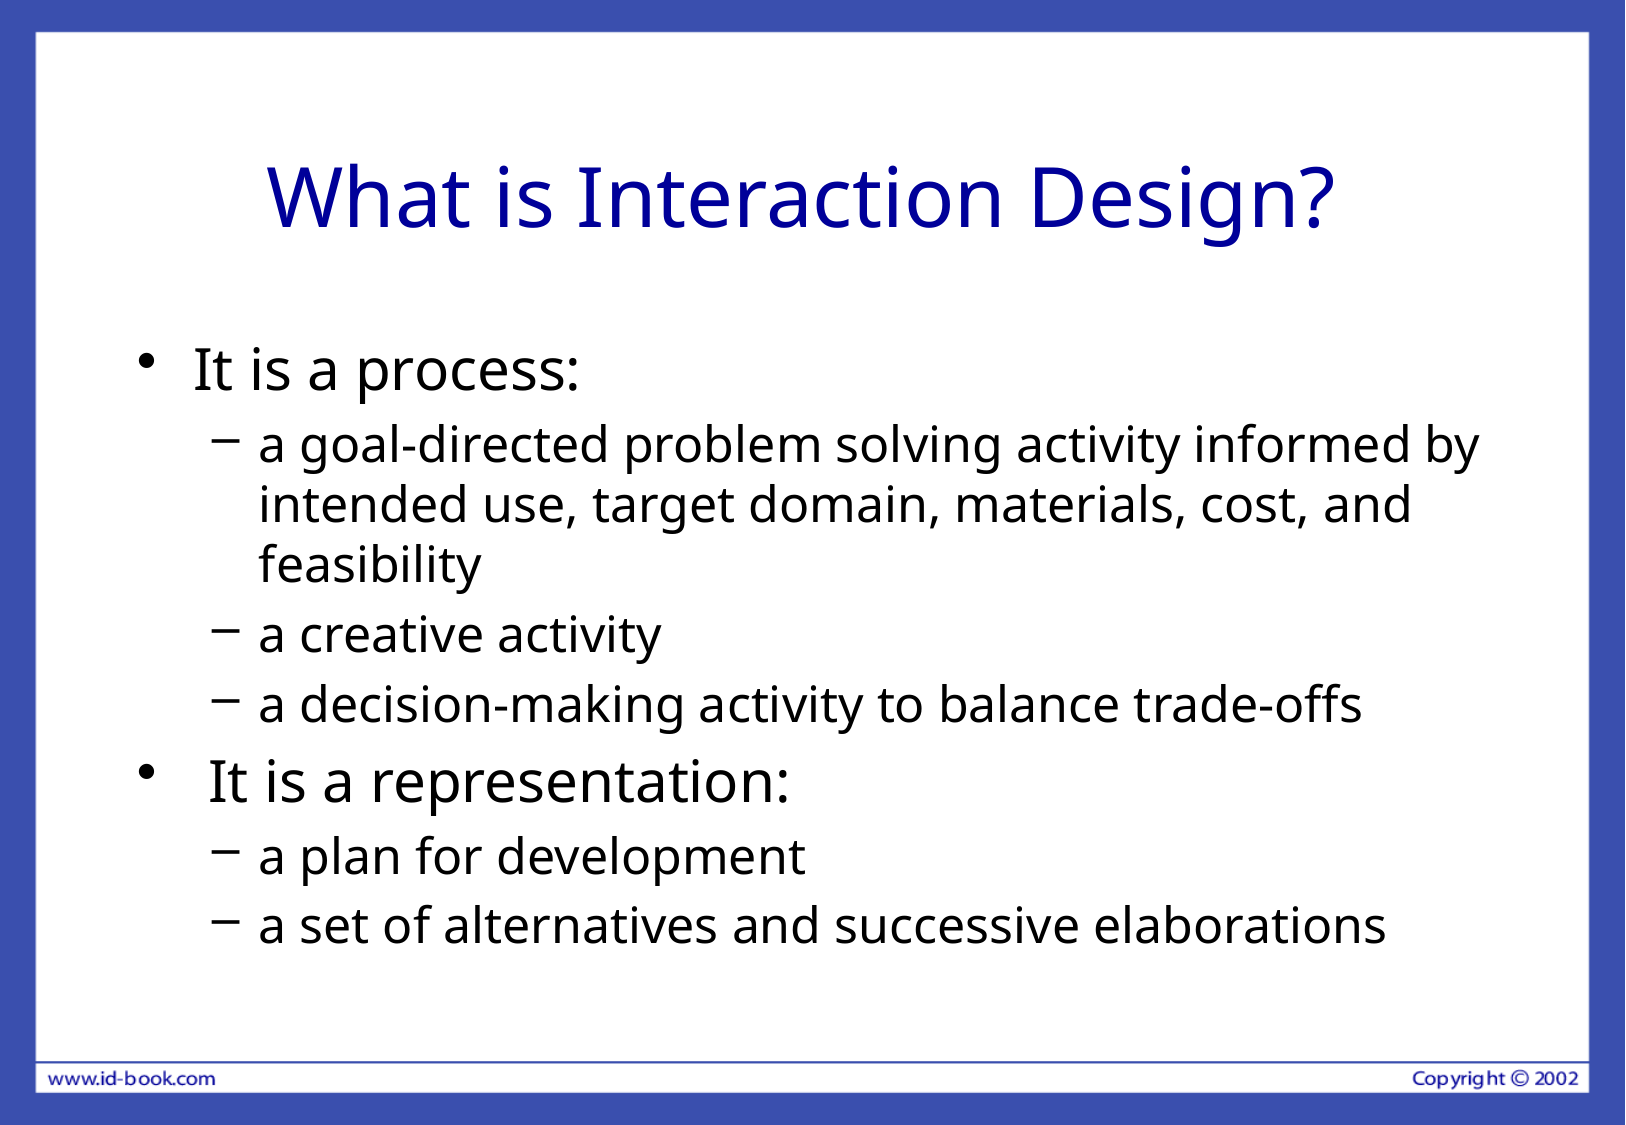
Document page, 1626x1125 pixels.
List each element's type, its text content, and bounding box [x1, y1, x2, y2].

text_box [562, 1024, 1063, 1100]
title What is Interaction Design? [121, 99, 1504, 288]
text_box [125, 1024, 463, 1100]
list It is a process: a goal-directed problem solving activity informed by intended use, target domain, materials, cost, and feasibility a creative activity a decision-making activity to balance trade-offs It is a representation: a plan for development a set of alternatives and successive elaborations [121, 324, 1504, 1001]
picture [0, 0, 1625, 1125]
